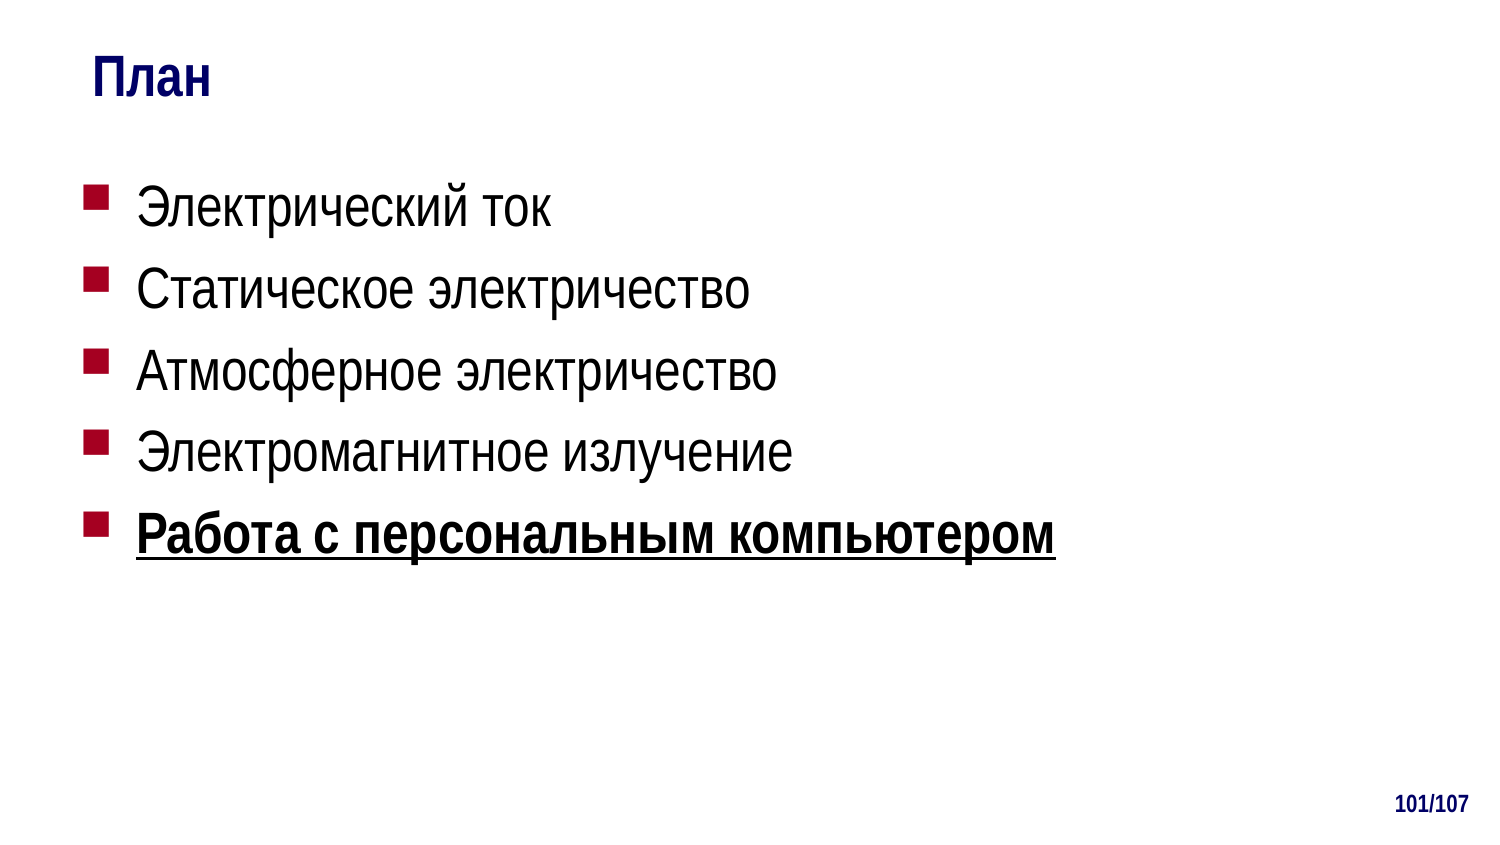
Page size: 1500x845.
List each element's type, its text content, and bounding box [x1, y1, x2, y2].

title План [77, 32, 1474, 115]
list Электрический ток Статическое электричество Атмосферное электричество Электромагнитное излучение Работа с персональным компьютером [64, 160, 1471, 777]
